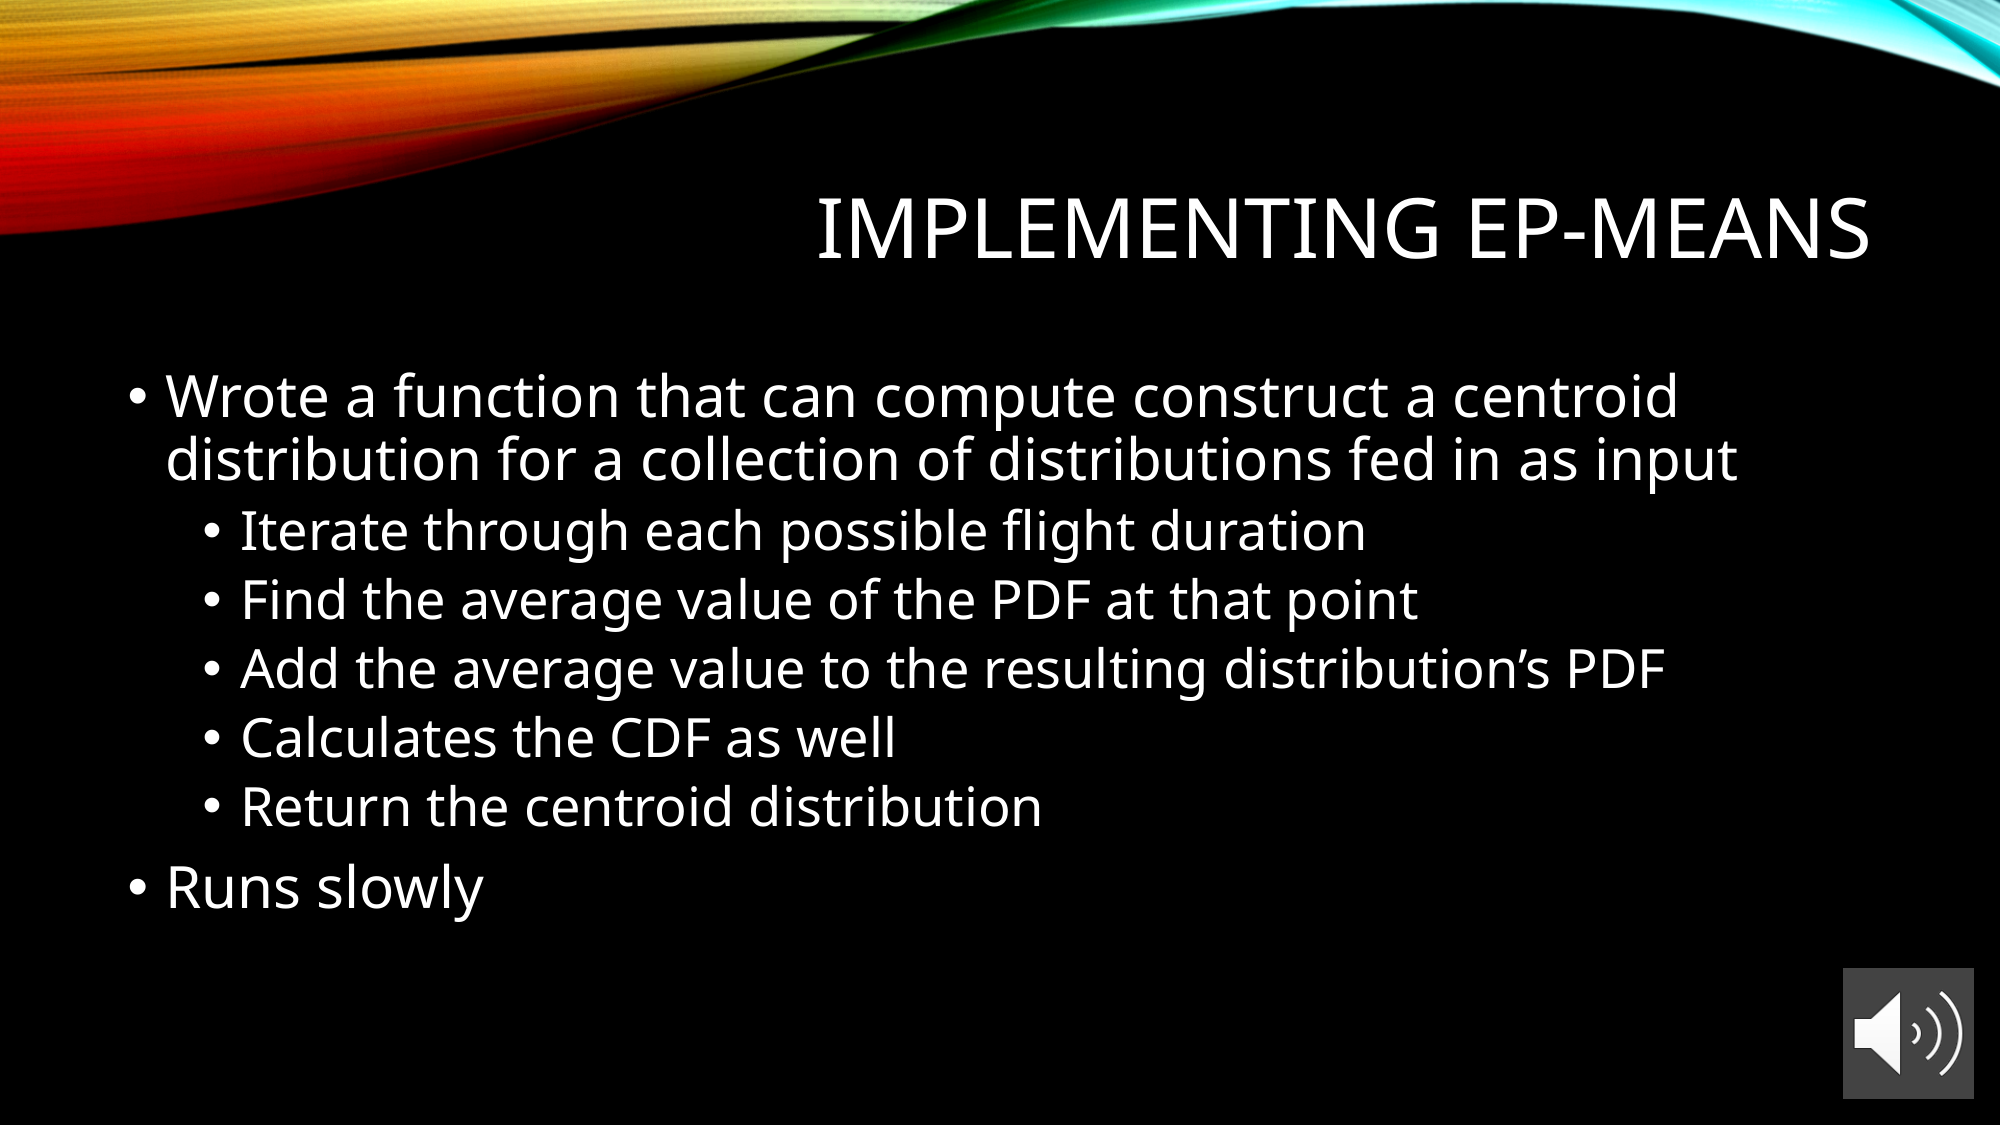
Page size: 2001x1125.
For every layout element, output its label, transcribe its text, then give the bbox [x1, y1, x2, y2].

list Wrote a function that can compute construct a centroid distribution for a collection of distributions fed in as input Iterate through each possible flight duration Find the average value of the PDF at that point Add the average value to the resulting distribution’s PDF Calculates the CDF as well Return the centroid distribution Runs slowly [112, 360, 1888, 1021]
picture [1841, 966, 1976, 1101]
title Implementing EP-Means [474, 125, 1888, 338]
picture [0, 0, 2000, 237]
